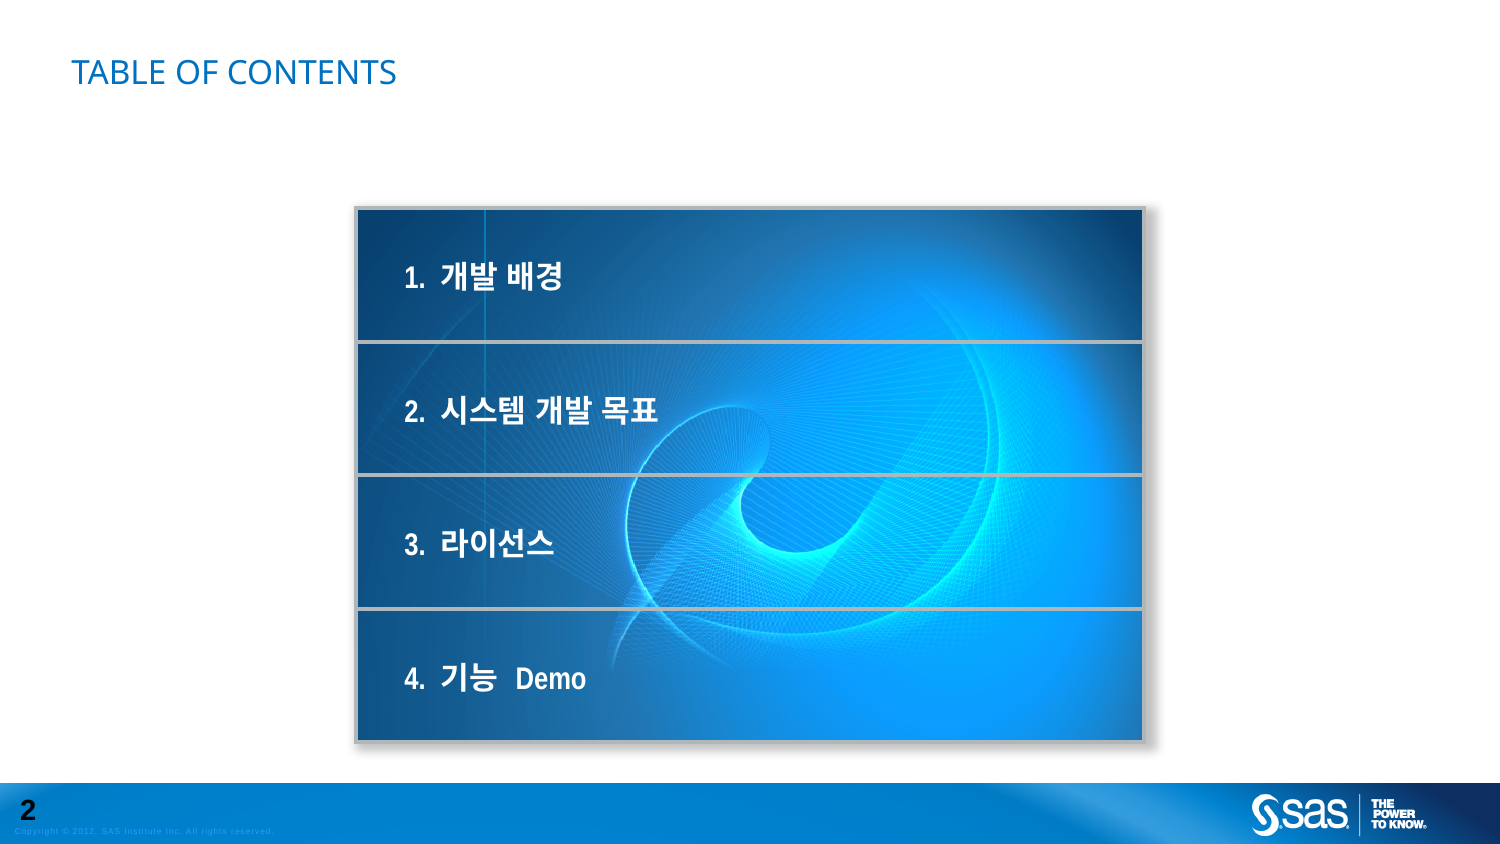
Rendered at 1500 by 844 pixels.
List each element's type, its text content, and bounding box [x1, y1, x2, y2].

picture [355, 207, 1144, 743]
picture [0, 783, 1500, 844]
title Table of contents [0, 23, 413, 119]
